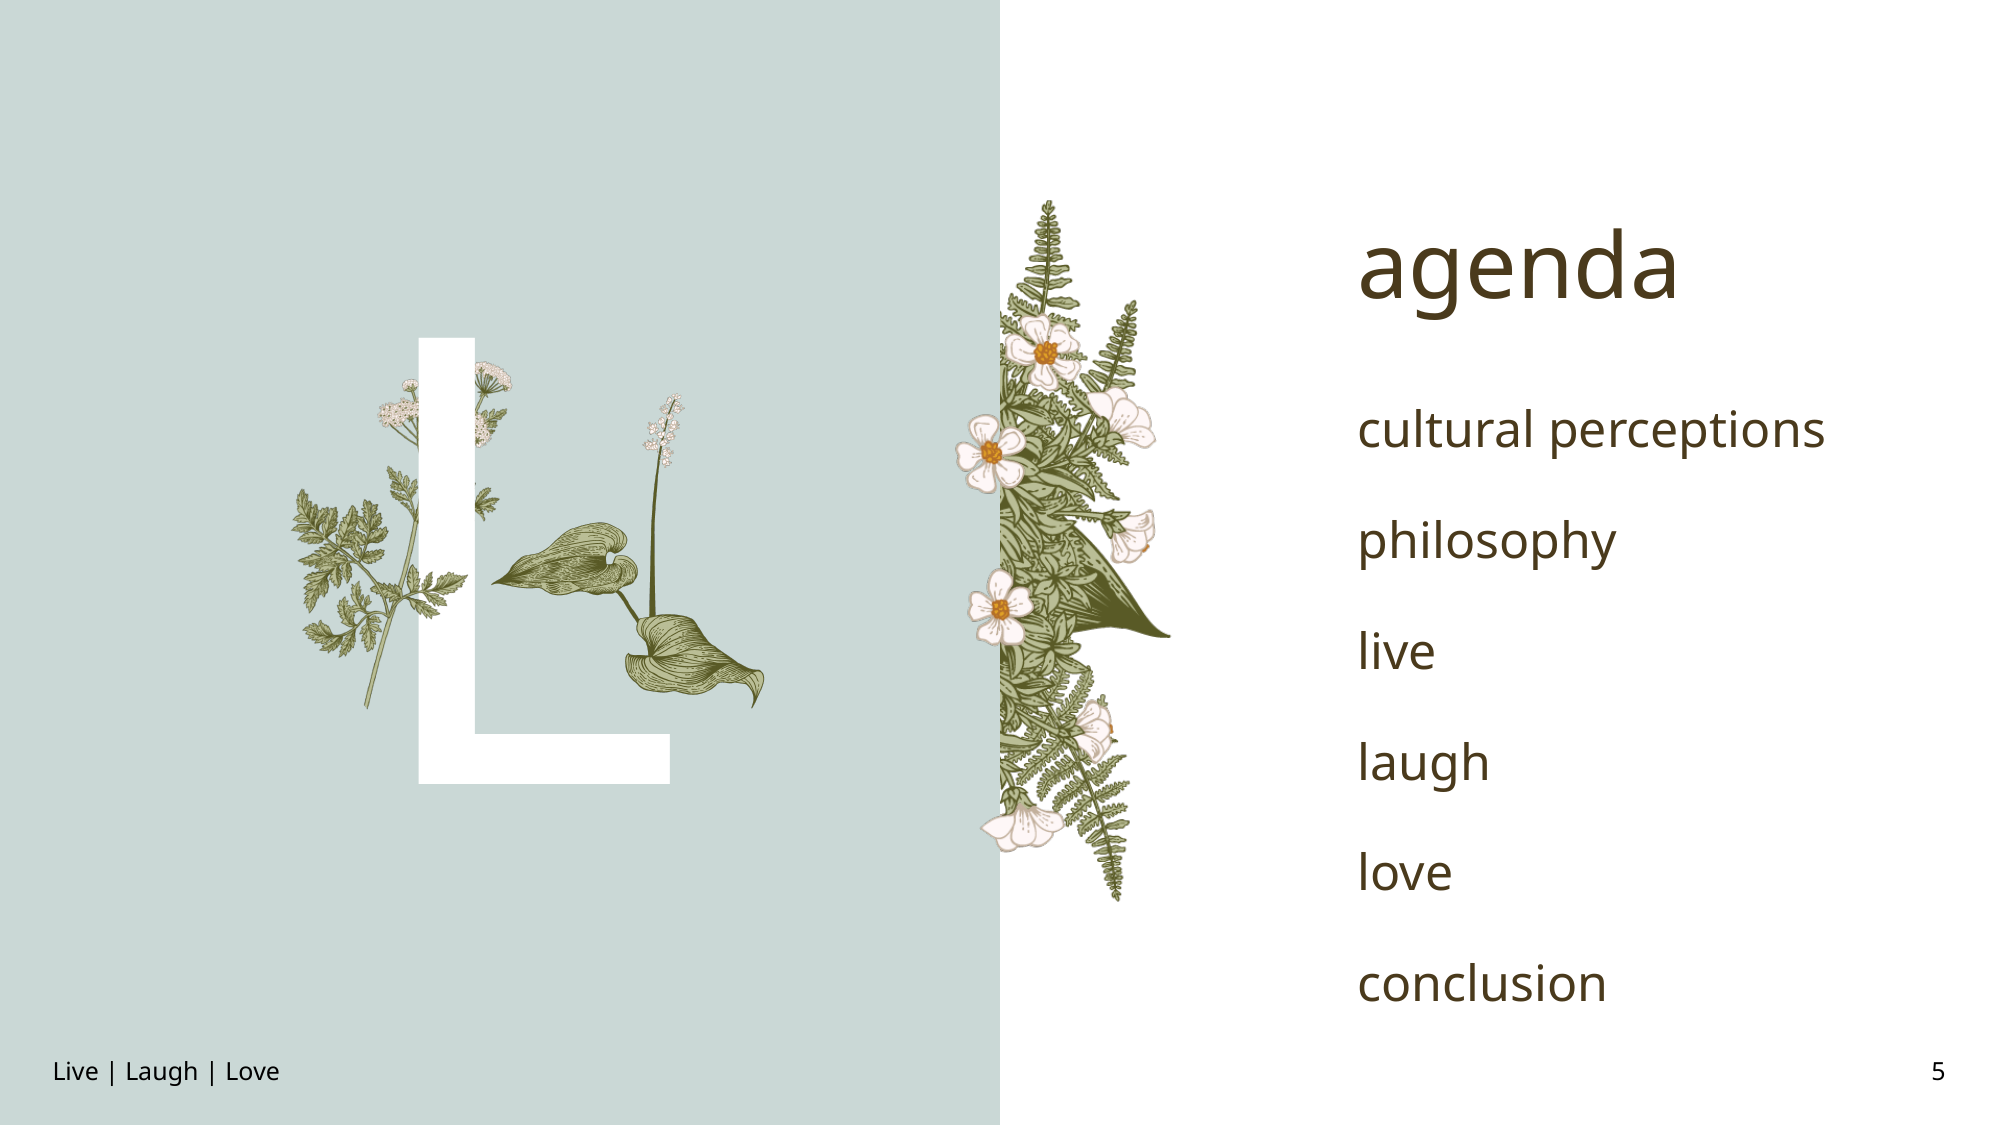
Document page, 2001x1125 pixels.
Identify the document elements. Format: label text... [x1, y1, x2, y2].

list L [201, 233, 845, 930]
picture [947, 190, 1186, 912]
title agenda [1342, 160, 1958, 360]
slide_number 5 [1510, 1042, 1961, 1103]
picture [258, 384, 776, 718]
list cultural perceptions philosophy live laugh love conclusion [1342, 360, 1958, 1067]
footer Live | Laugh | Love [37, 1042, 713, 1103]
